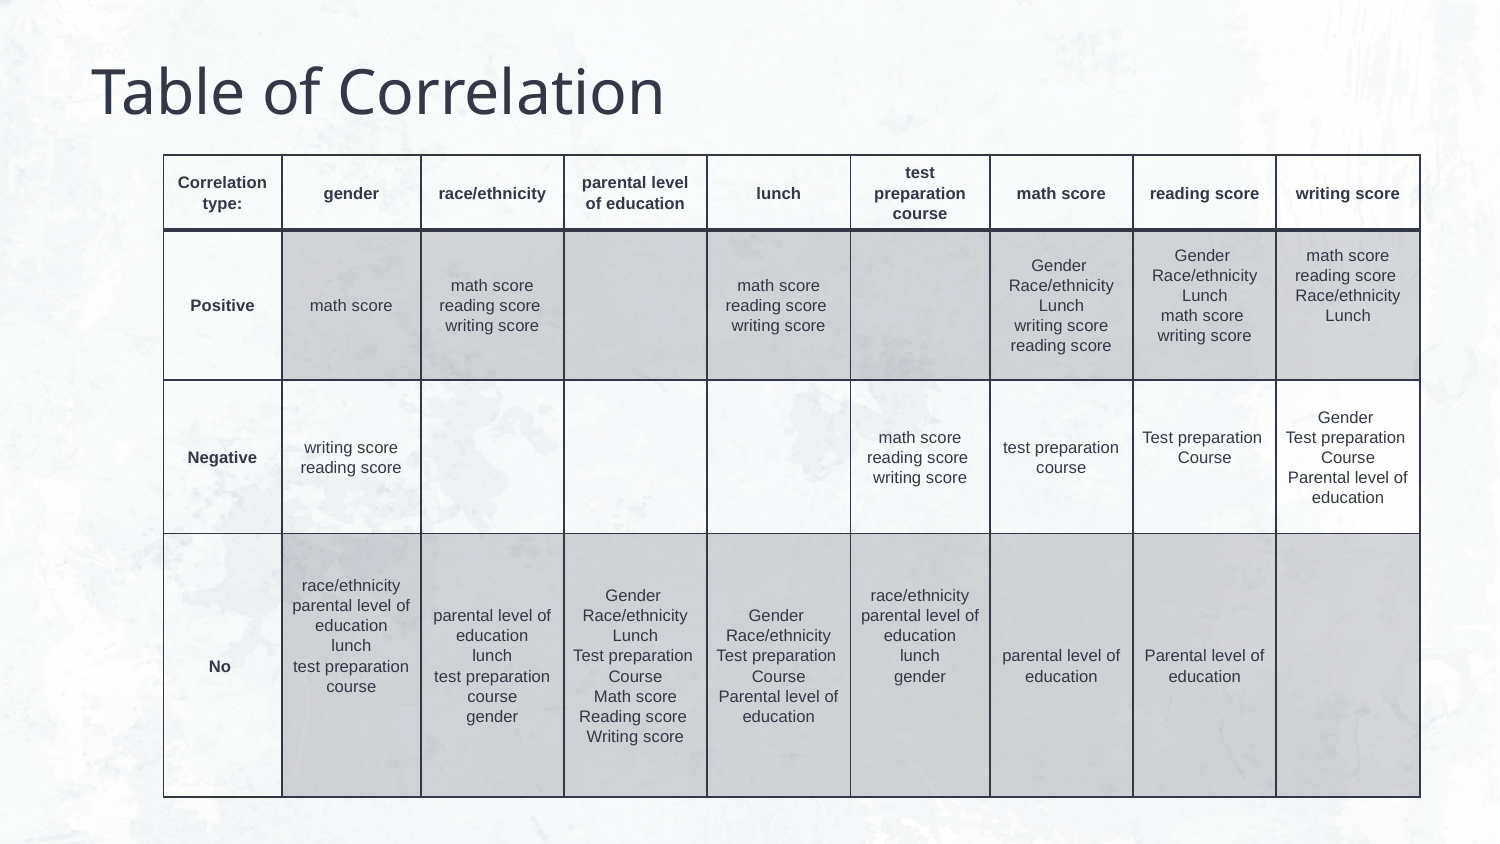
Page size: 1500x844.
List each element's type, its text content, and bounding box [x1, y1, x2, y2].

table_header reading score [1134, 156, 1275, 228]
table_cell test preparation course [991, 381, 1132, 533]
table_cell [565, 232, 706, 379]
table_header lunch [708, 156, 850, 228]
table_cell Gender Race/ethnicity Lunch writing score reading score [991, 232, 1132, 379]
table_cell Gender Race/ethnicity Test preparation Course Parental level of education [708, 534, 850, 796]
table_cell race/ethnicity parental level of education lunch test preparation course [283, 534, 420, 796]
table_cell writing score reading score [283, 381, 420, 533]
table_cell Negative [164, 381, 281, 533]
table_cell [851, 232, 989, 379]
table_header parental level of education [565, 156, 706, 228]
table_cell [1277, 534, 1419, 796]
table_cell Positive [164, 232, 281, 379]
picture [0, 0, 1500, 844]
table_cell [565, 381, 706, 533]
table_cell [708, 381, 850, 533]
table_cell parental level of education [991, 534, 1132, 796]
table_header math score [991, 156, 1132, 228]
table_cell parental level of education lunch test preparation course gender [422, 534, 563, 796]
table_cell Gender Test preparation Course Parental level of education [1277, 381, 1419, 533]
table_header writing score [1277, 156, 1419, 228]
table_cell math score reading score writing score [422, 232, 563, 379]
table_cell math score reading score writing score [851, 381, 989, 533]
table_cell Gender Race/ethnicity Lunch Test preparation Course Math score Reading score Writing score [565, 534, 706, 796]
table_cell race/ethnicity parental level of education lunch gender [851, 534, 989, 796]
table_cell math score [283, 232, 420, 379]
table_cell Test preparation Course [1134, 381, 1275, 533]
table_header gender [283, 156, 420, 228]
table_cell math score reading score Race/ethnicity Lunch [1277, 232, 1419, 379]
table_header test preparation course [851, 156, 989, 228]
title Table of Correlation [36, 37, 722, 132]
table_header Correlation type: [164, 156, 281, 228]
table_cell No [164, 534, 281, 796]
table_cell math score reading score writing score [708, 232, 850, 379]
table_cell [422, 381, 563, 533]
table_cell Gender Race/ethnicity Lunch math score writing score [1134, 232, 1275, 379]
table_cell Parental level of education [1134, 534, 1275, 796]
table_header race/ethnicity [422, 156, 563, 228]
